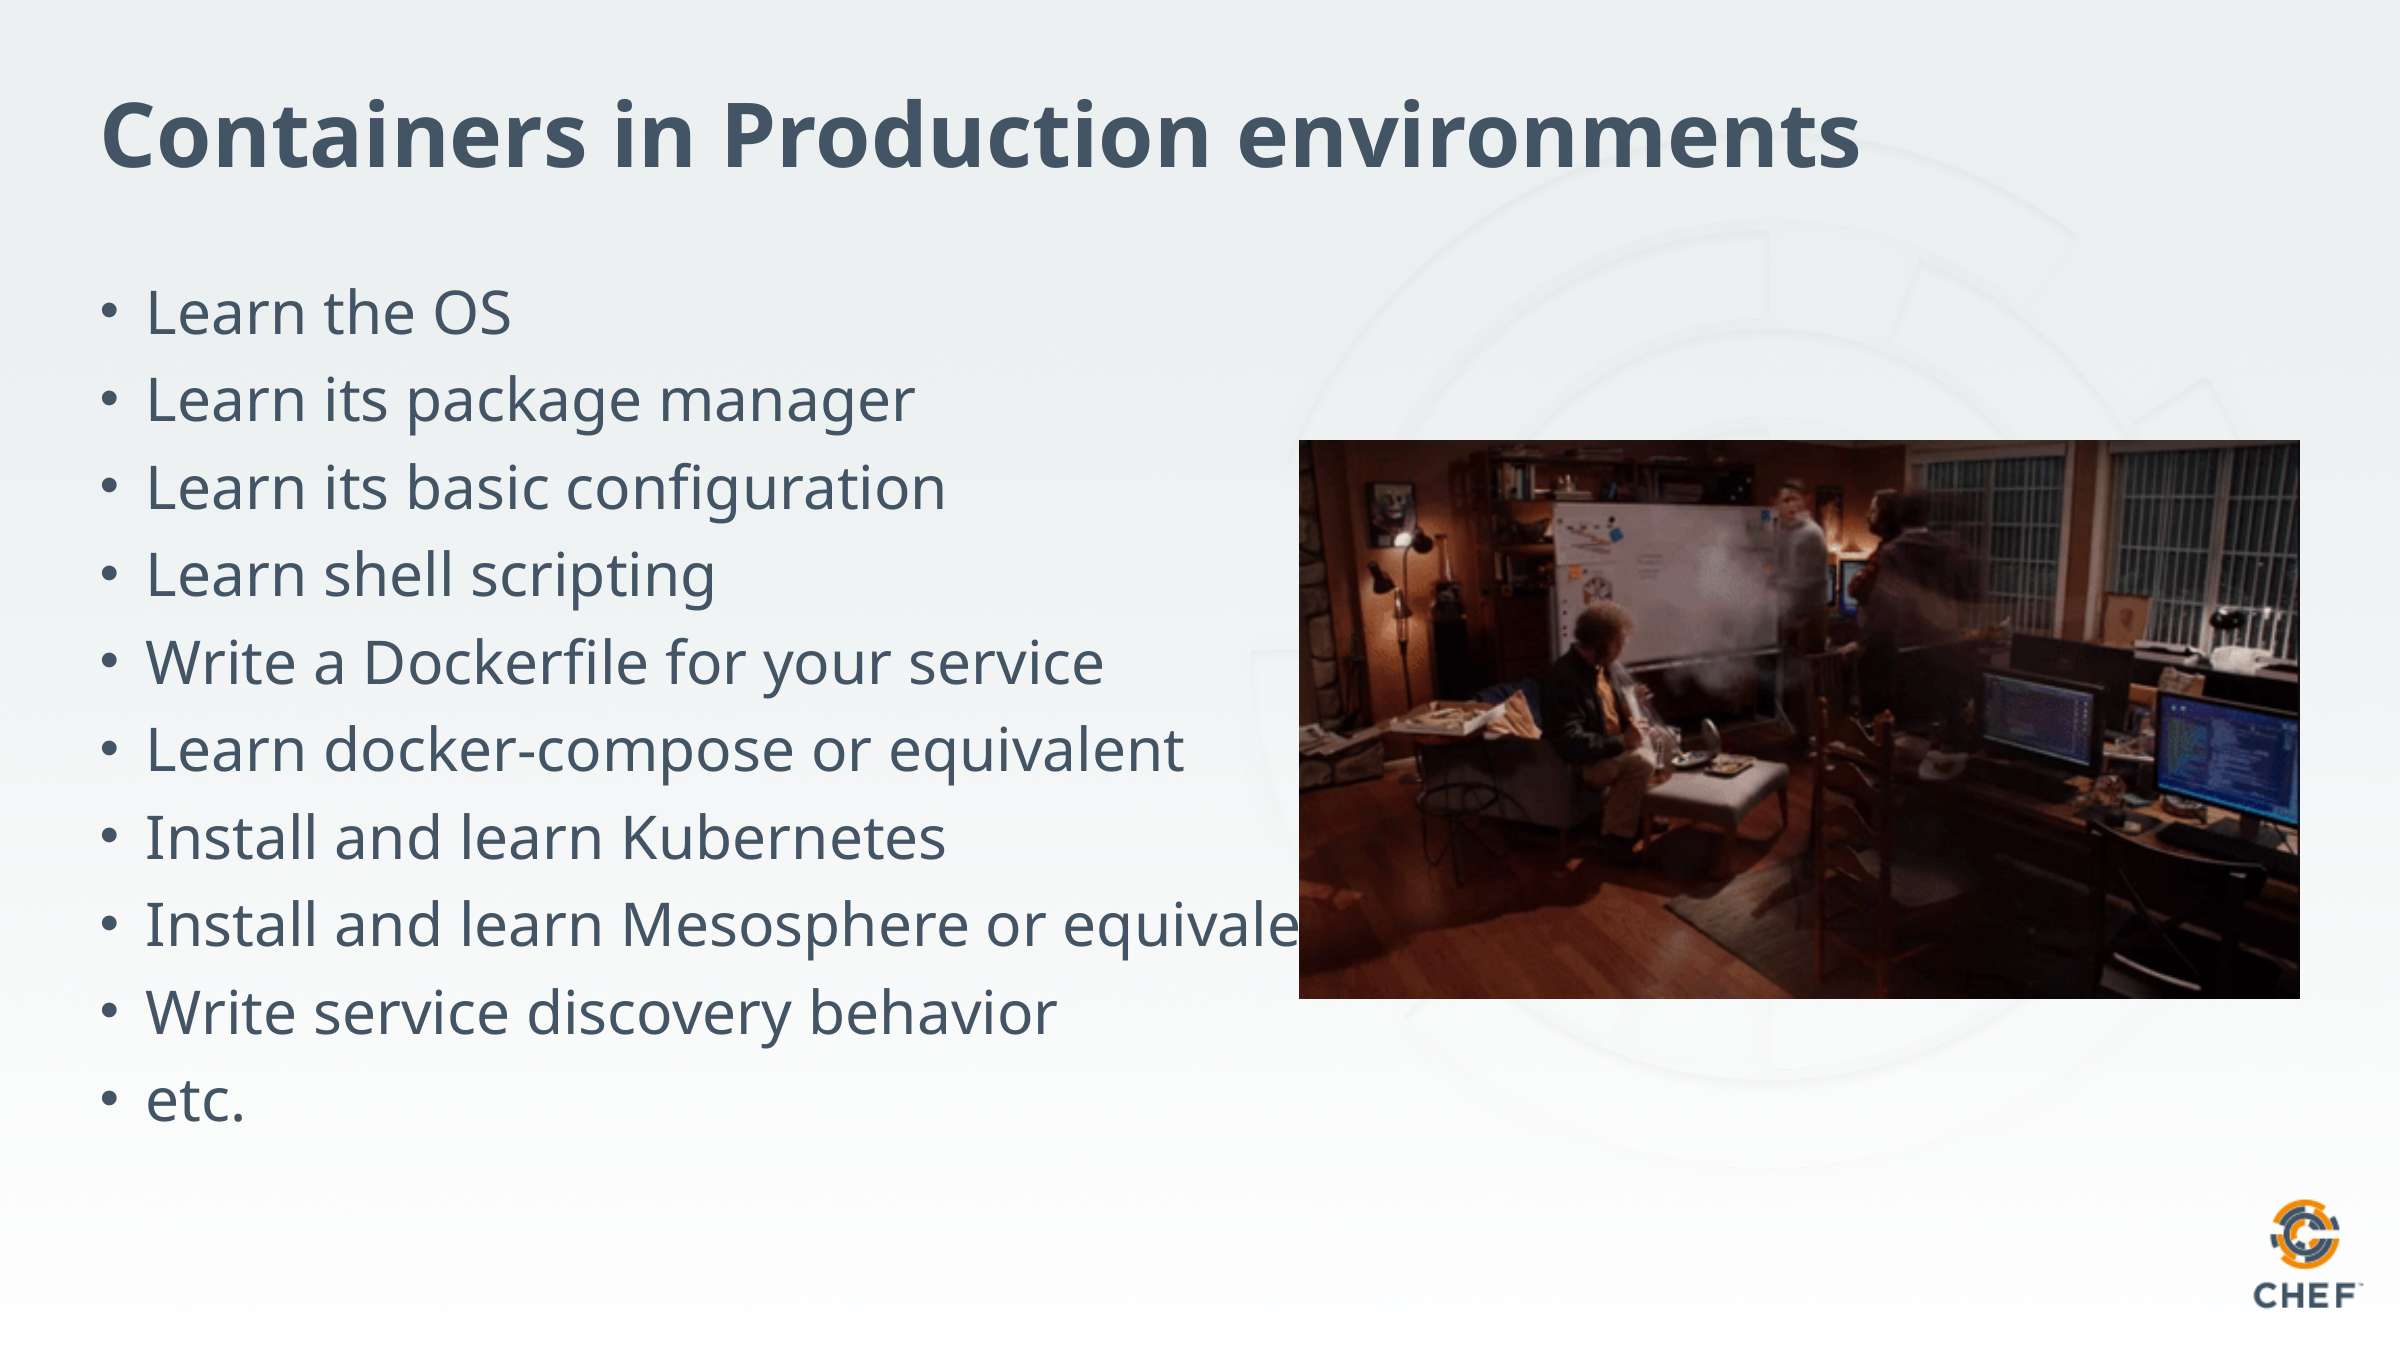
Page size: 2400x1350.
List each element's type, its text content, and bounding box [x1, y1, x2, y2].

title Containers in Production environments [99, 90, 2300, 190]
list Learn the OS Learn its package manager Learn its basic configuration Learn shell scripting Write a Dockerfile for your service Learn docker-compose or equivalent Install and learn Kubernetes Install and learn Mesosphere or equivalent Write service discovery behavior etc. [99, 274, 2300, 1166]
picture [0, 0, 2400, 1350]
